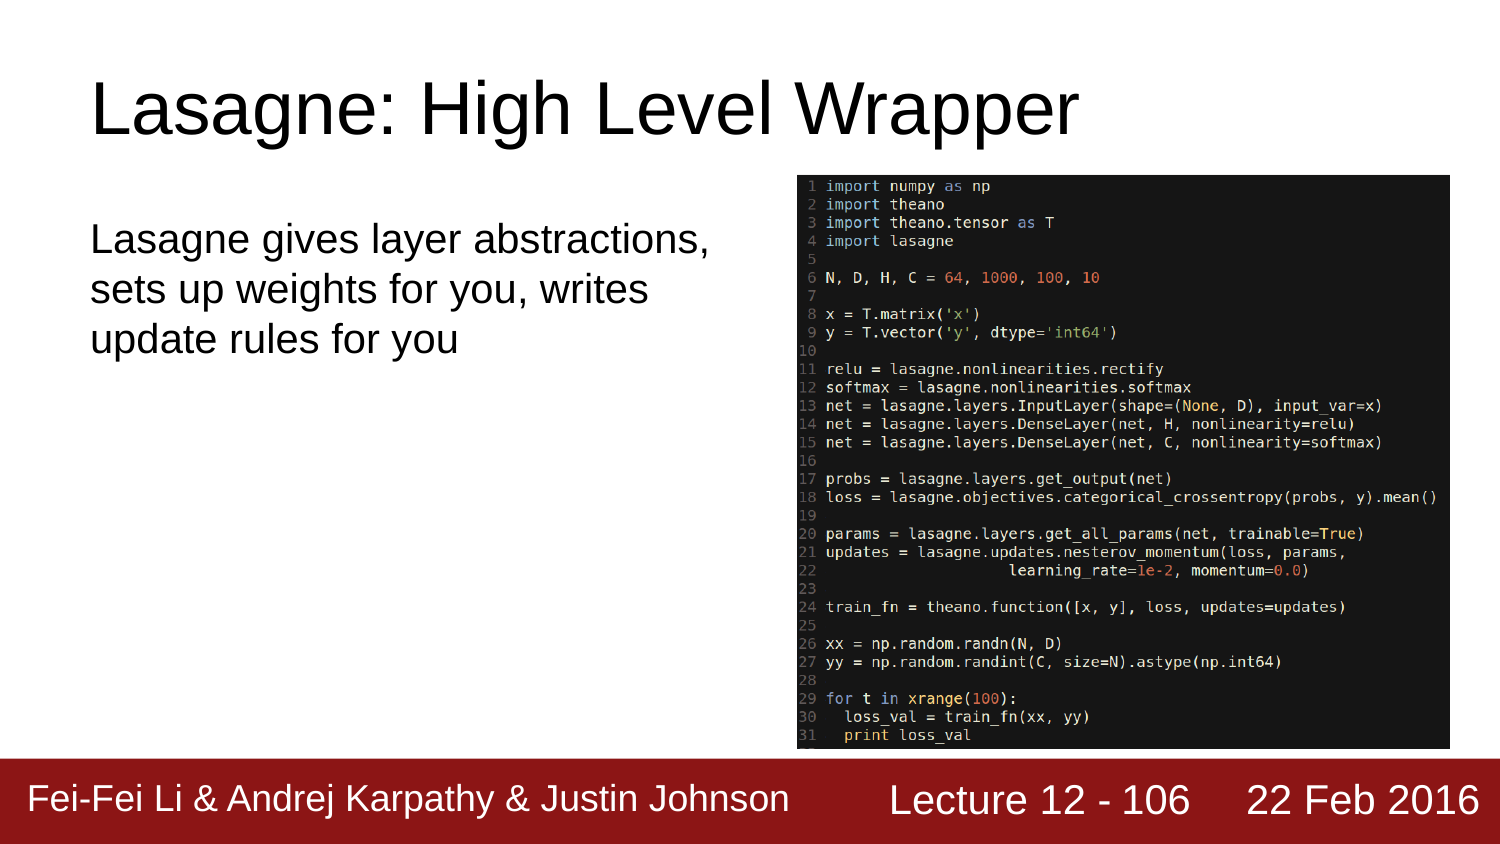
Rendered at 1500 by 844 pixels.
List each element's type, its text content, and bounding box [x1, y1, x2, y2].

title Lasagne: High Level Wrapper [75, 33, 1425, 175]
slide_number 106 [1067, 765, 1206, 830]
picture [797, 174, 1450, 749]
list Lasagne gives layer abstractions, sets up weights for you, writes update rules for you [75, 196, 747, 750]
